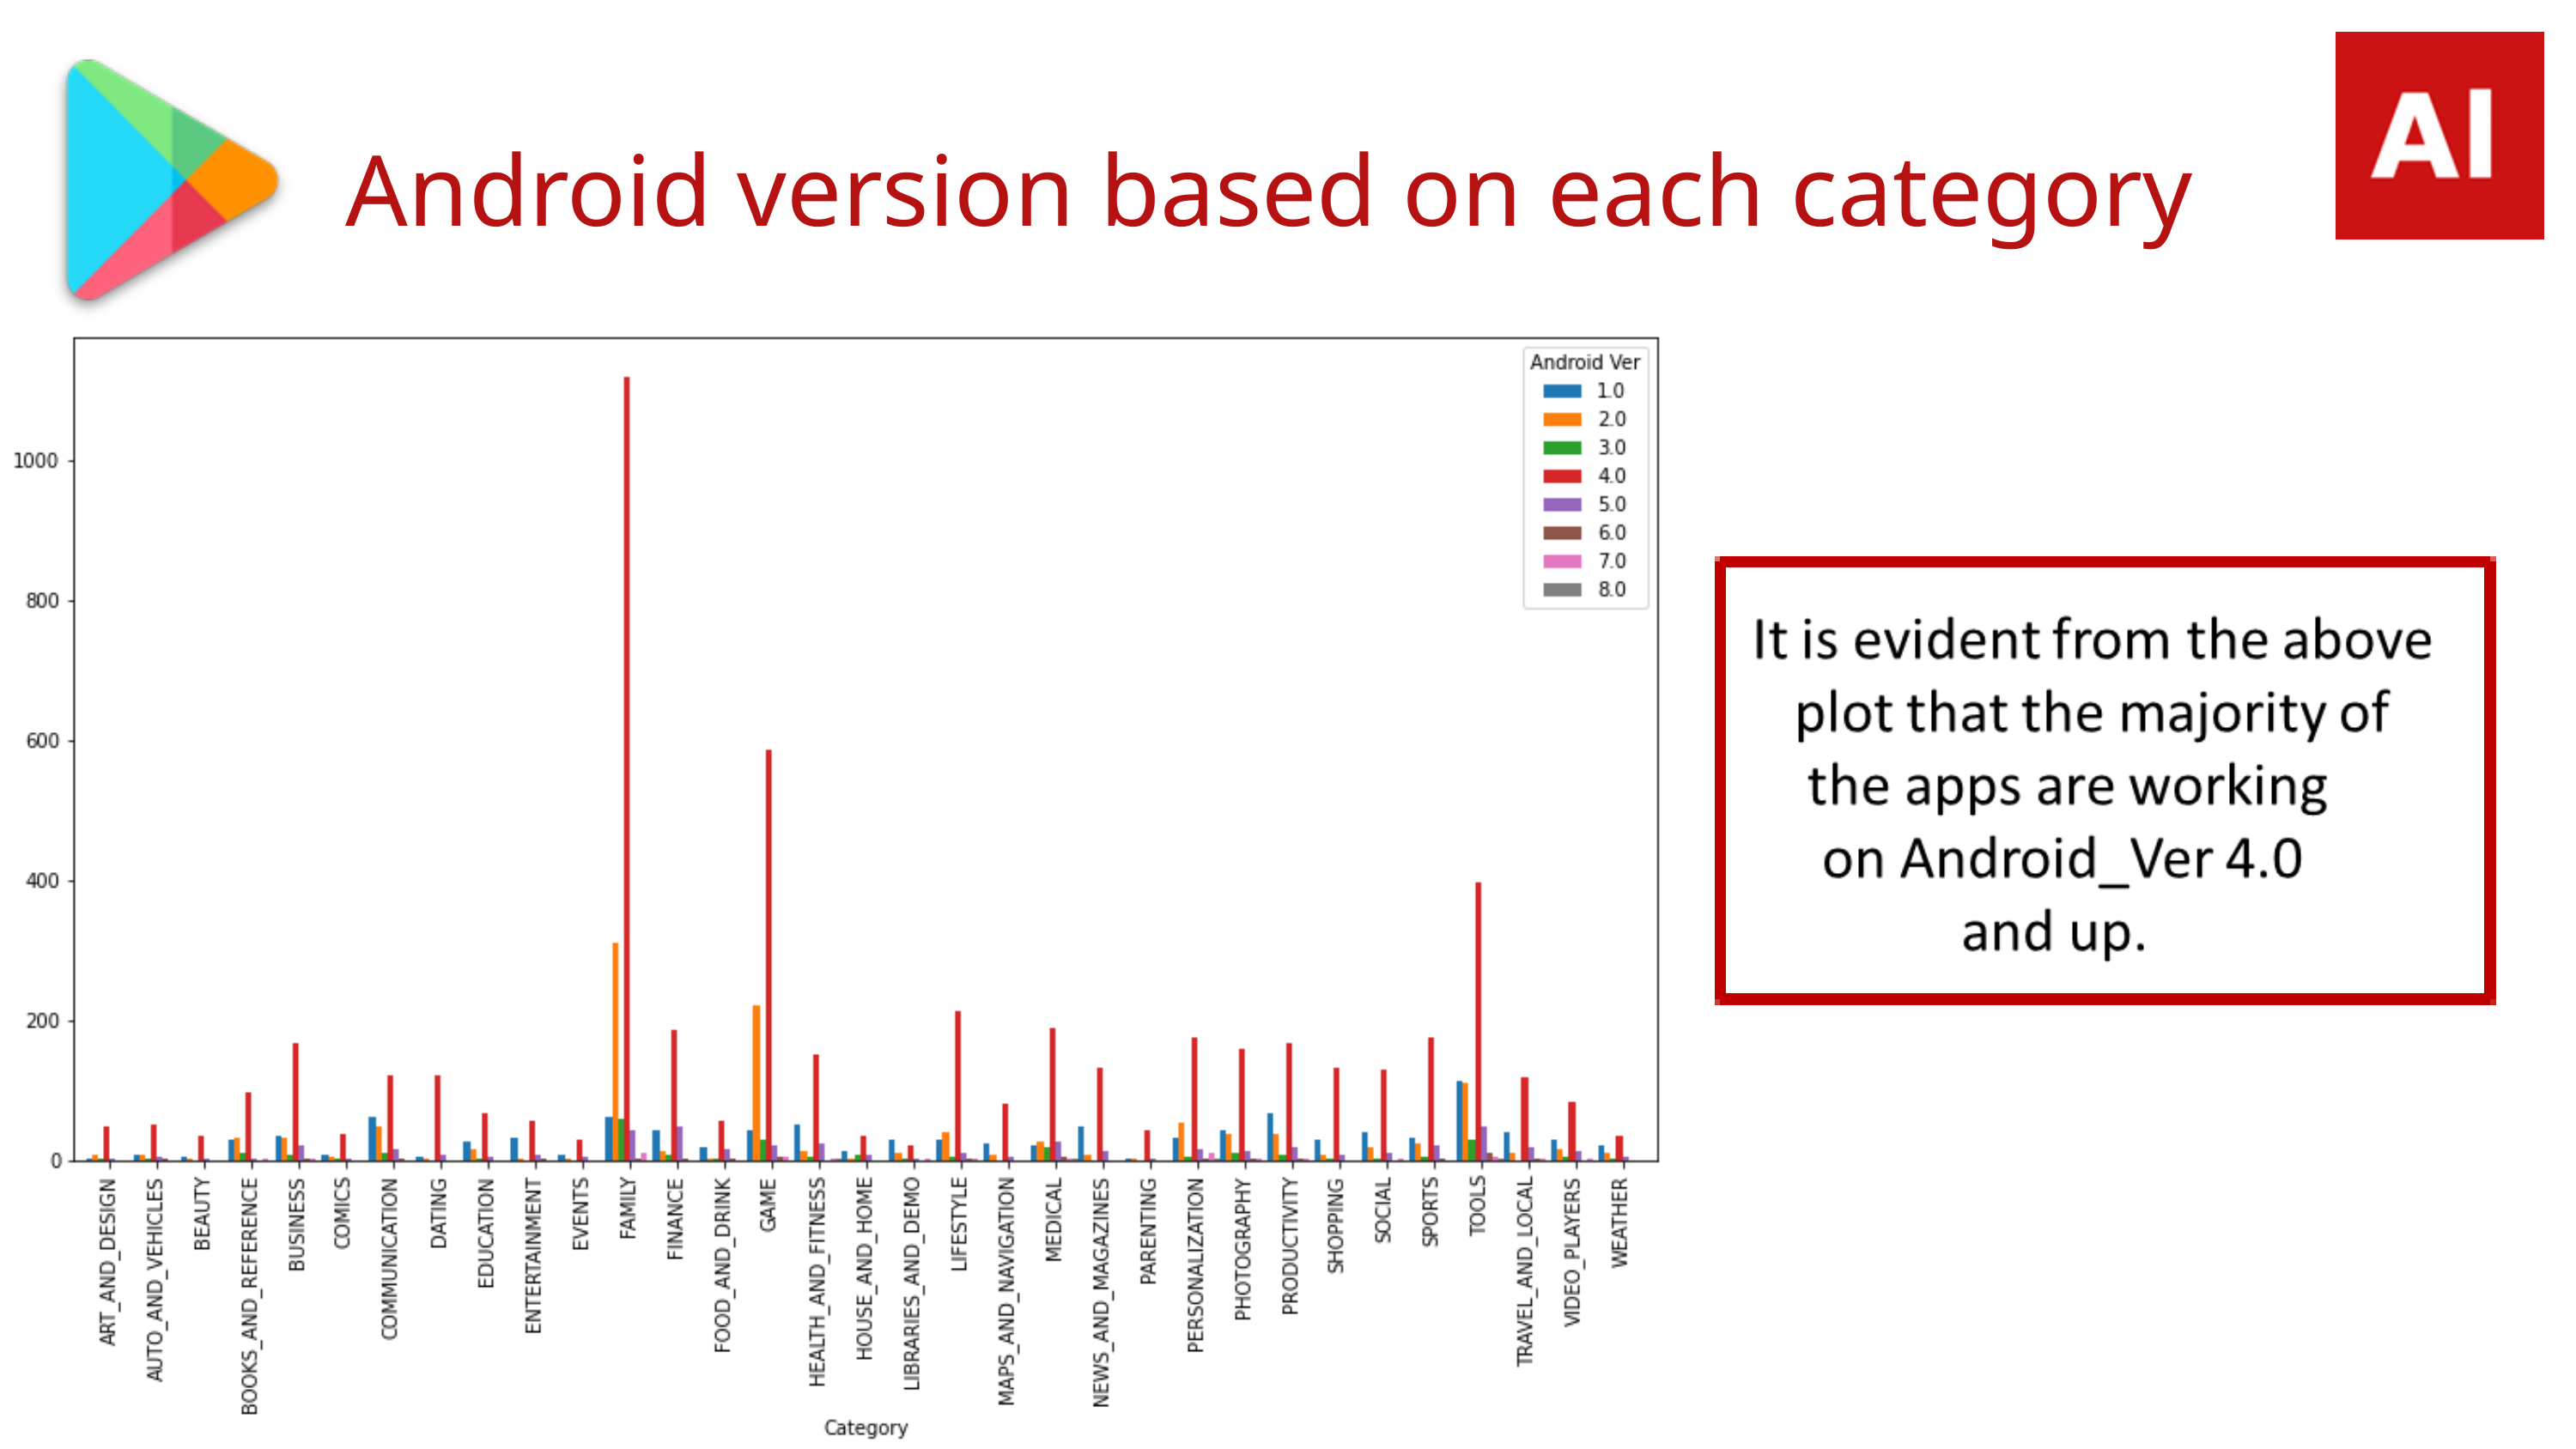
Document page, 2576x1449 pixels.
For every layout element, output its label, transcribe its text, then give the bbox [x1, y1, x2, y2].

picture [1714, 556, 2545, 1006]
picture [2336, 31, 2544, 240]
picture [0, 48, 1671, 1449]
text_box Android version based on each category [314, 108, 2230, 246]
